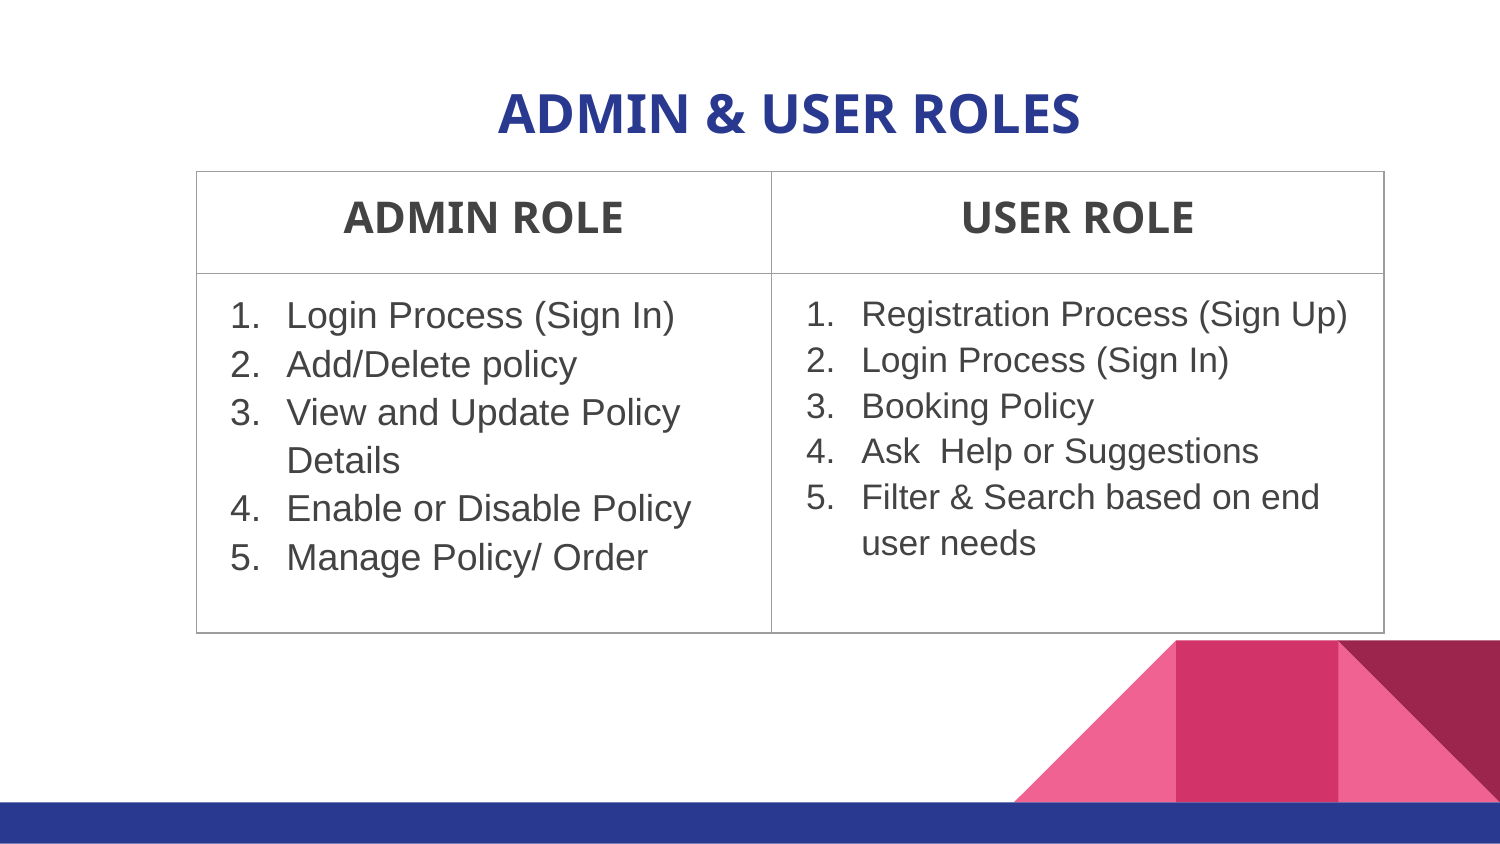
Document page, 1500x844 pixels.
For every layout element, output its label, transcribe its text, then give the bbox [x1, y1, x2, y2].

table_header USER ROLE [772, 172, 1383, 273]
title ADMIN & USER ROLES [212, 64, 1368, 171]
table_header ADMIN ROLE [197, 172, 771, 273]
table_cell Registration Process (Sign Up) Login Process (Sign In) Booking Policy Ask Help or Suggestions Filter & Search based on end user needs [772, 274, 1383, 632]
table_cell Login Process (Sign In) Add/Delete policy View and Update Policy Details Enable or Disable Policy Manage Policy/ Order [197, 274, 771, 632]
